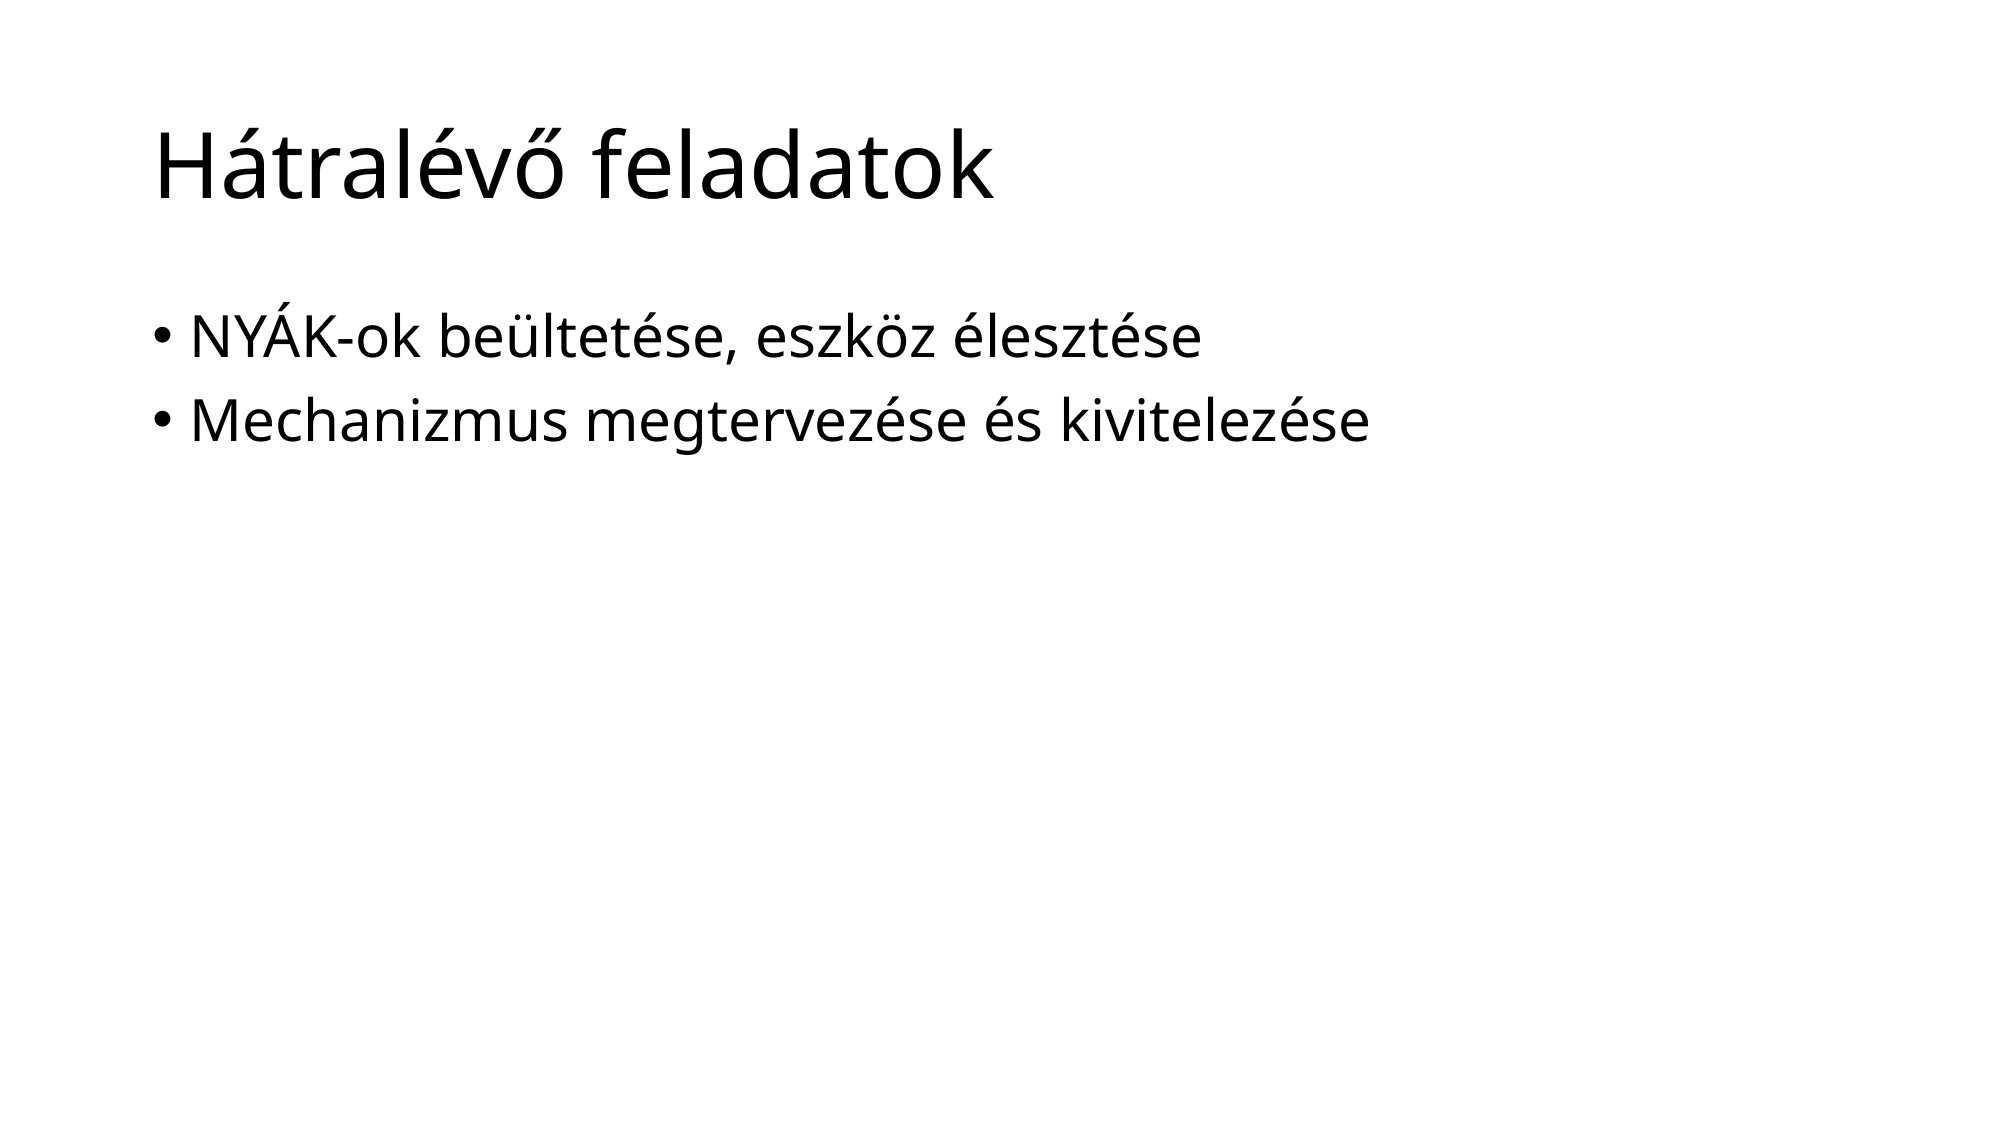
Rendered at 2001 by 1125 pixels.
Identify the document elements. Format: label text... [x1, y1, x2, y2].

list NYÁK-ok beültetése, eszköz élesztése Mechanizmus megtervezése és kivitelezése [137, 299, 1863, 1014]
title Hátralévő feladatok [137, 59, 1863, 278]
